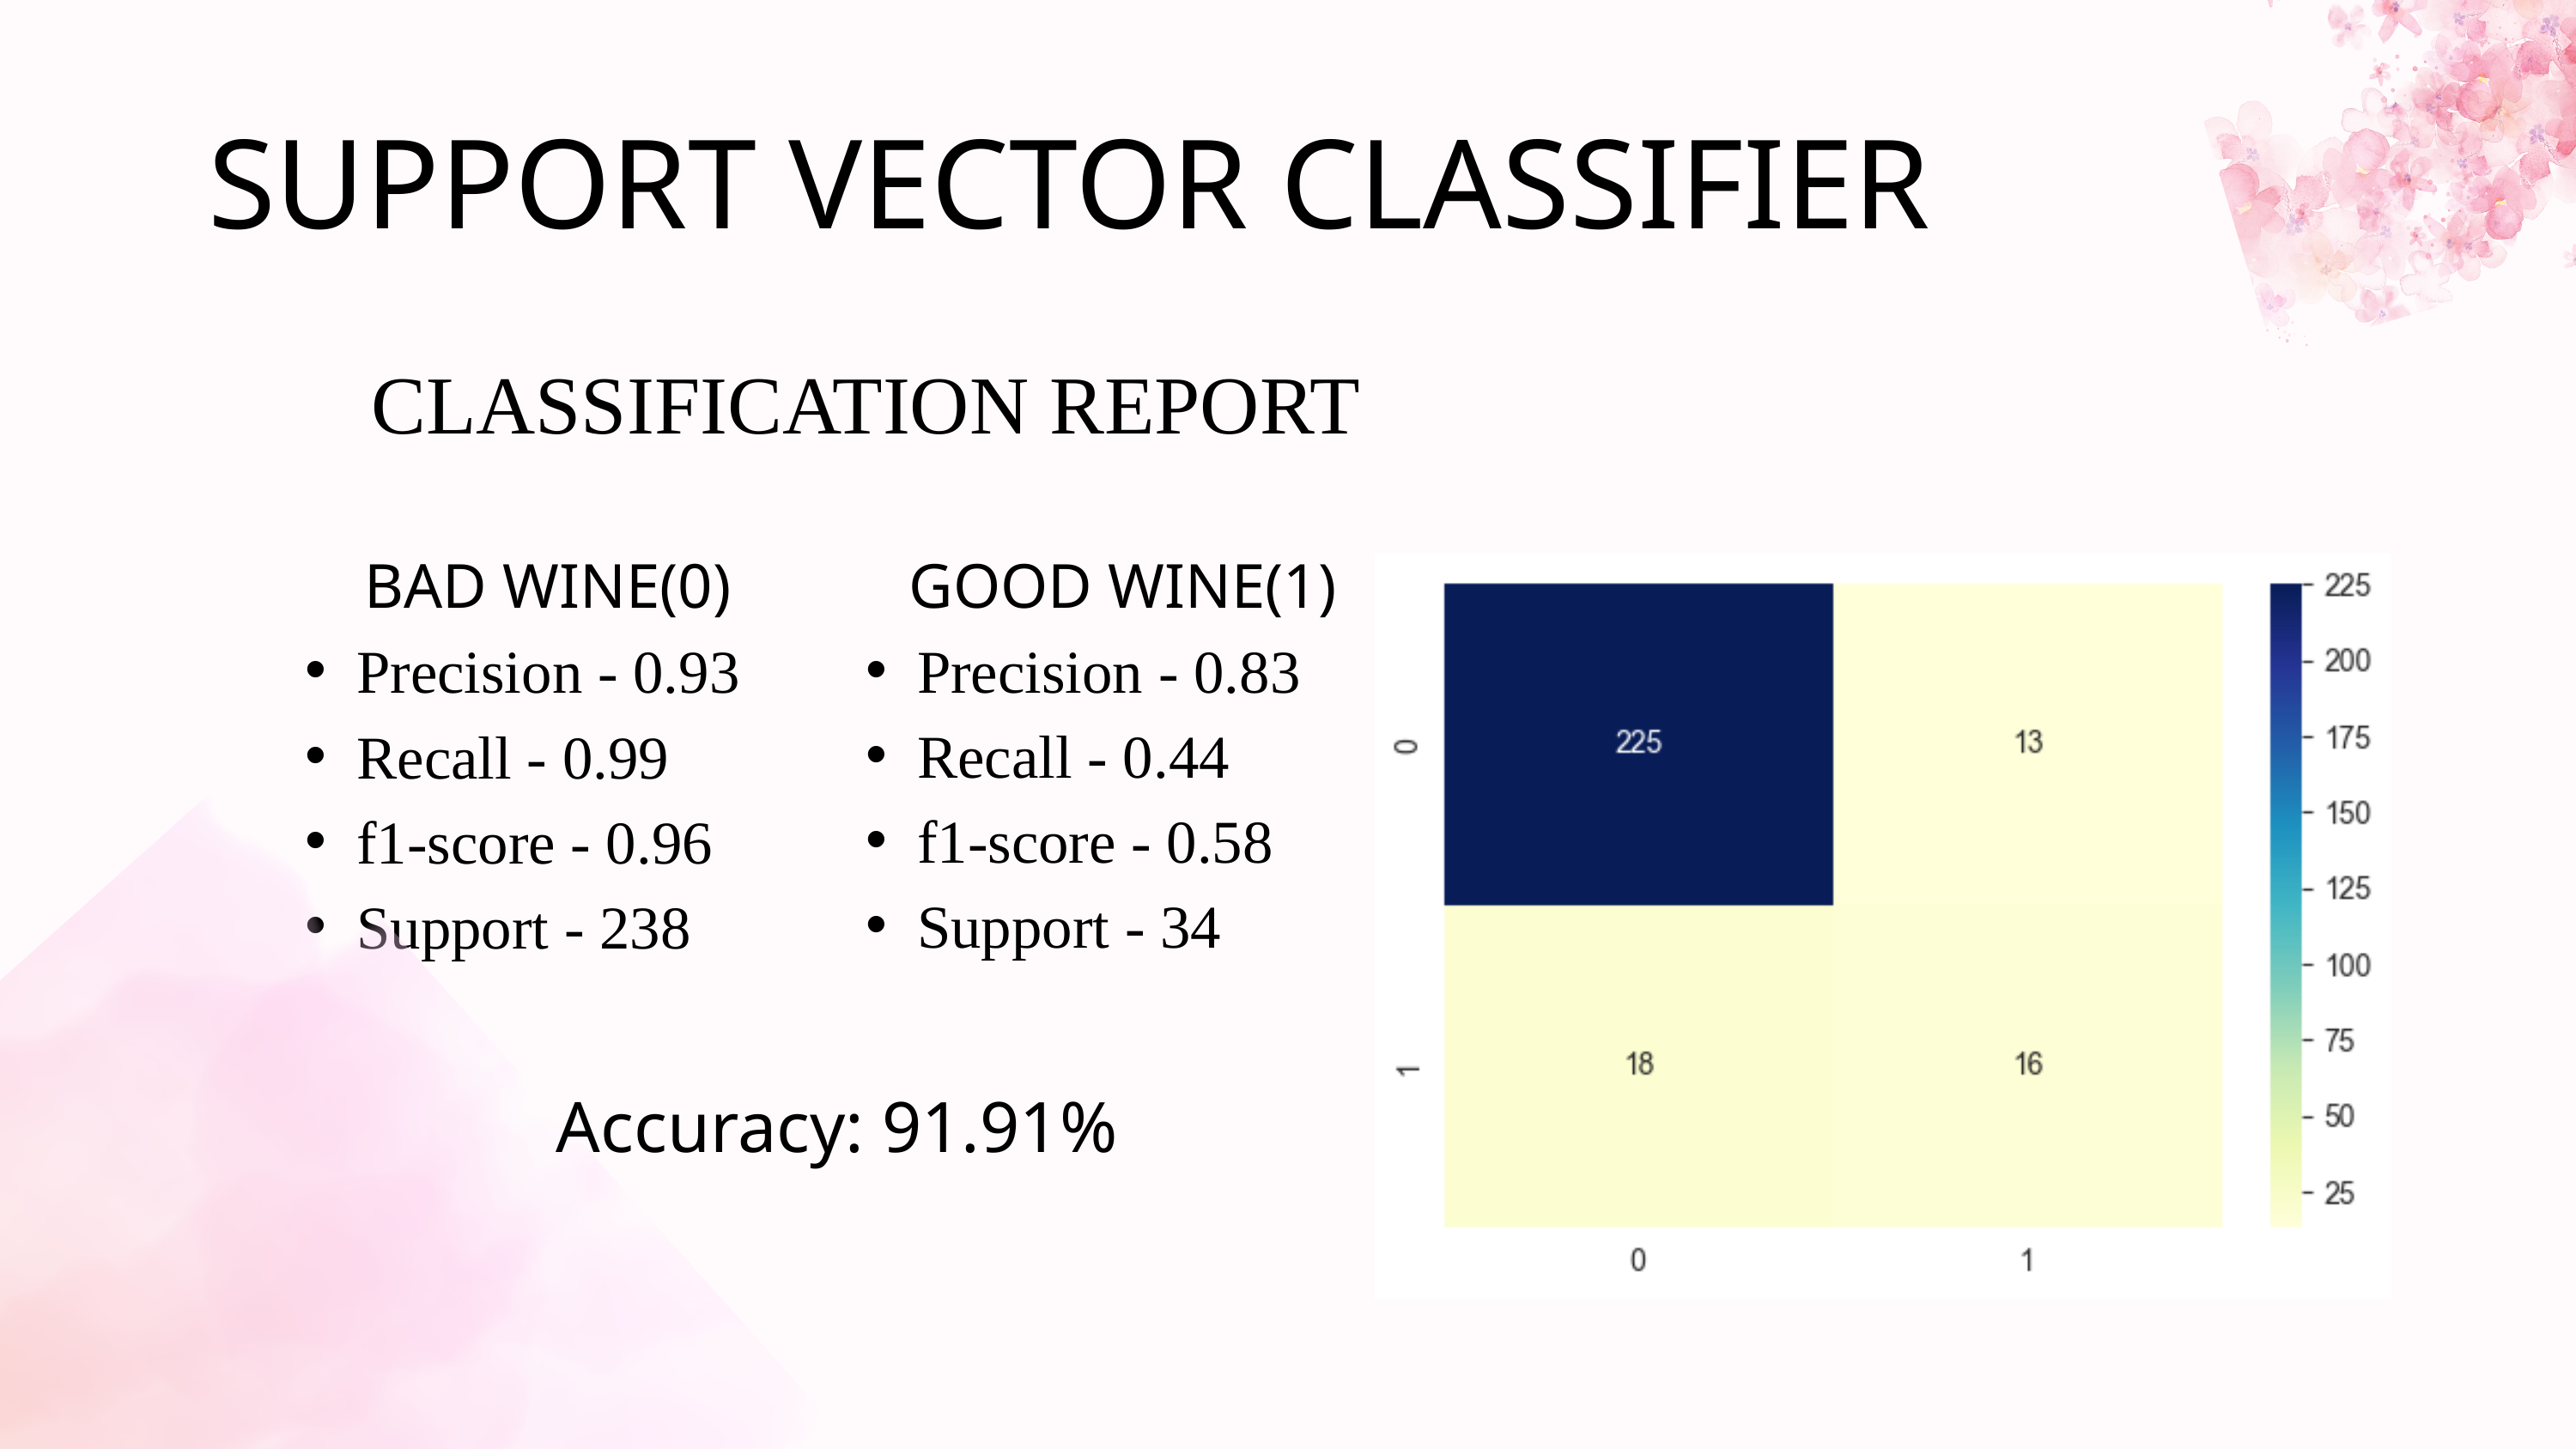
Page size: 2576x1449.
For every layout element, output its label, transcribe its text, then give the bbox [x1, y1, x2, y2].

text_box BAD WINE(0) Precision - 0.93 Recall - 0.99 f1-score - 0.96 Support - 238 [253, 535, 1031, 961]
text_box [2168, 0, 2576, 356]
text_box Accuracy: 91.91% [556, 1068, 1176, 1167]
text_box [1374, 553, 2392, 1299]
text_box CLASSIFICATION REPORT [317, 335, 1415, 451]
text_box SUPPORT VECTOR CLASSIFIER [208, 80, 2265, 254]
text_box [0, 763, 856, 1449]
text_box GOOD WINE(1) Precision - 0.83 Recall - 0.44 f1-score - 0.58 Support - 34 [813, 535, 1415, 961]
